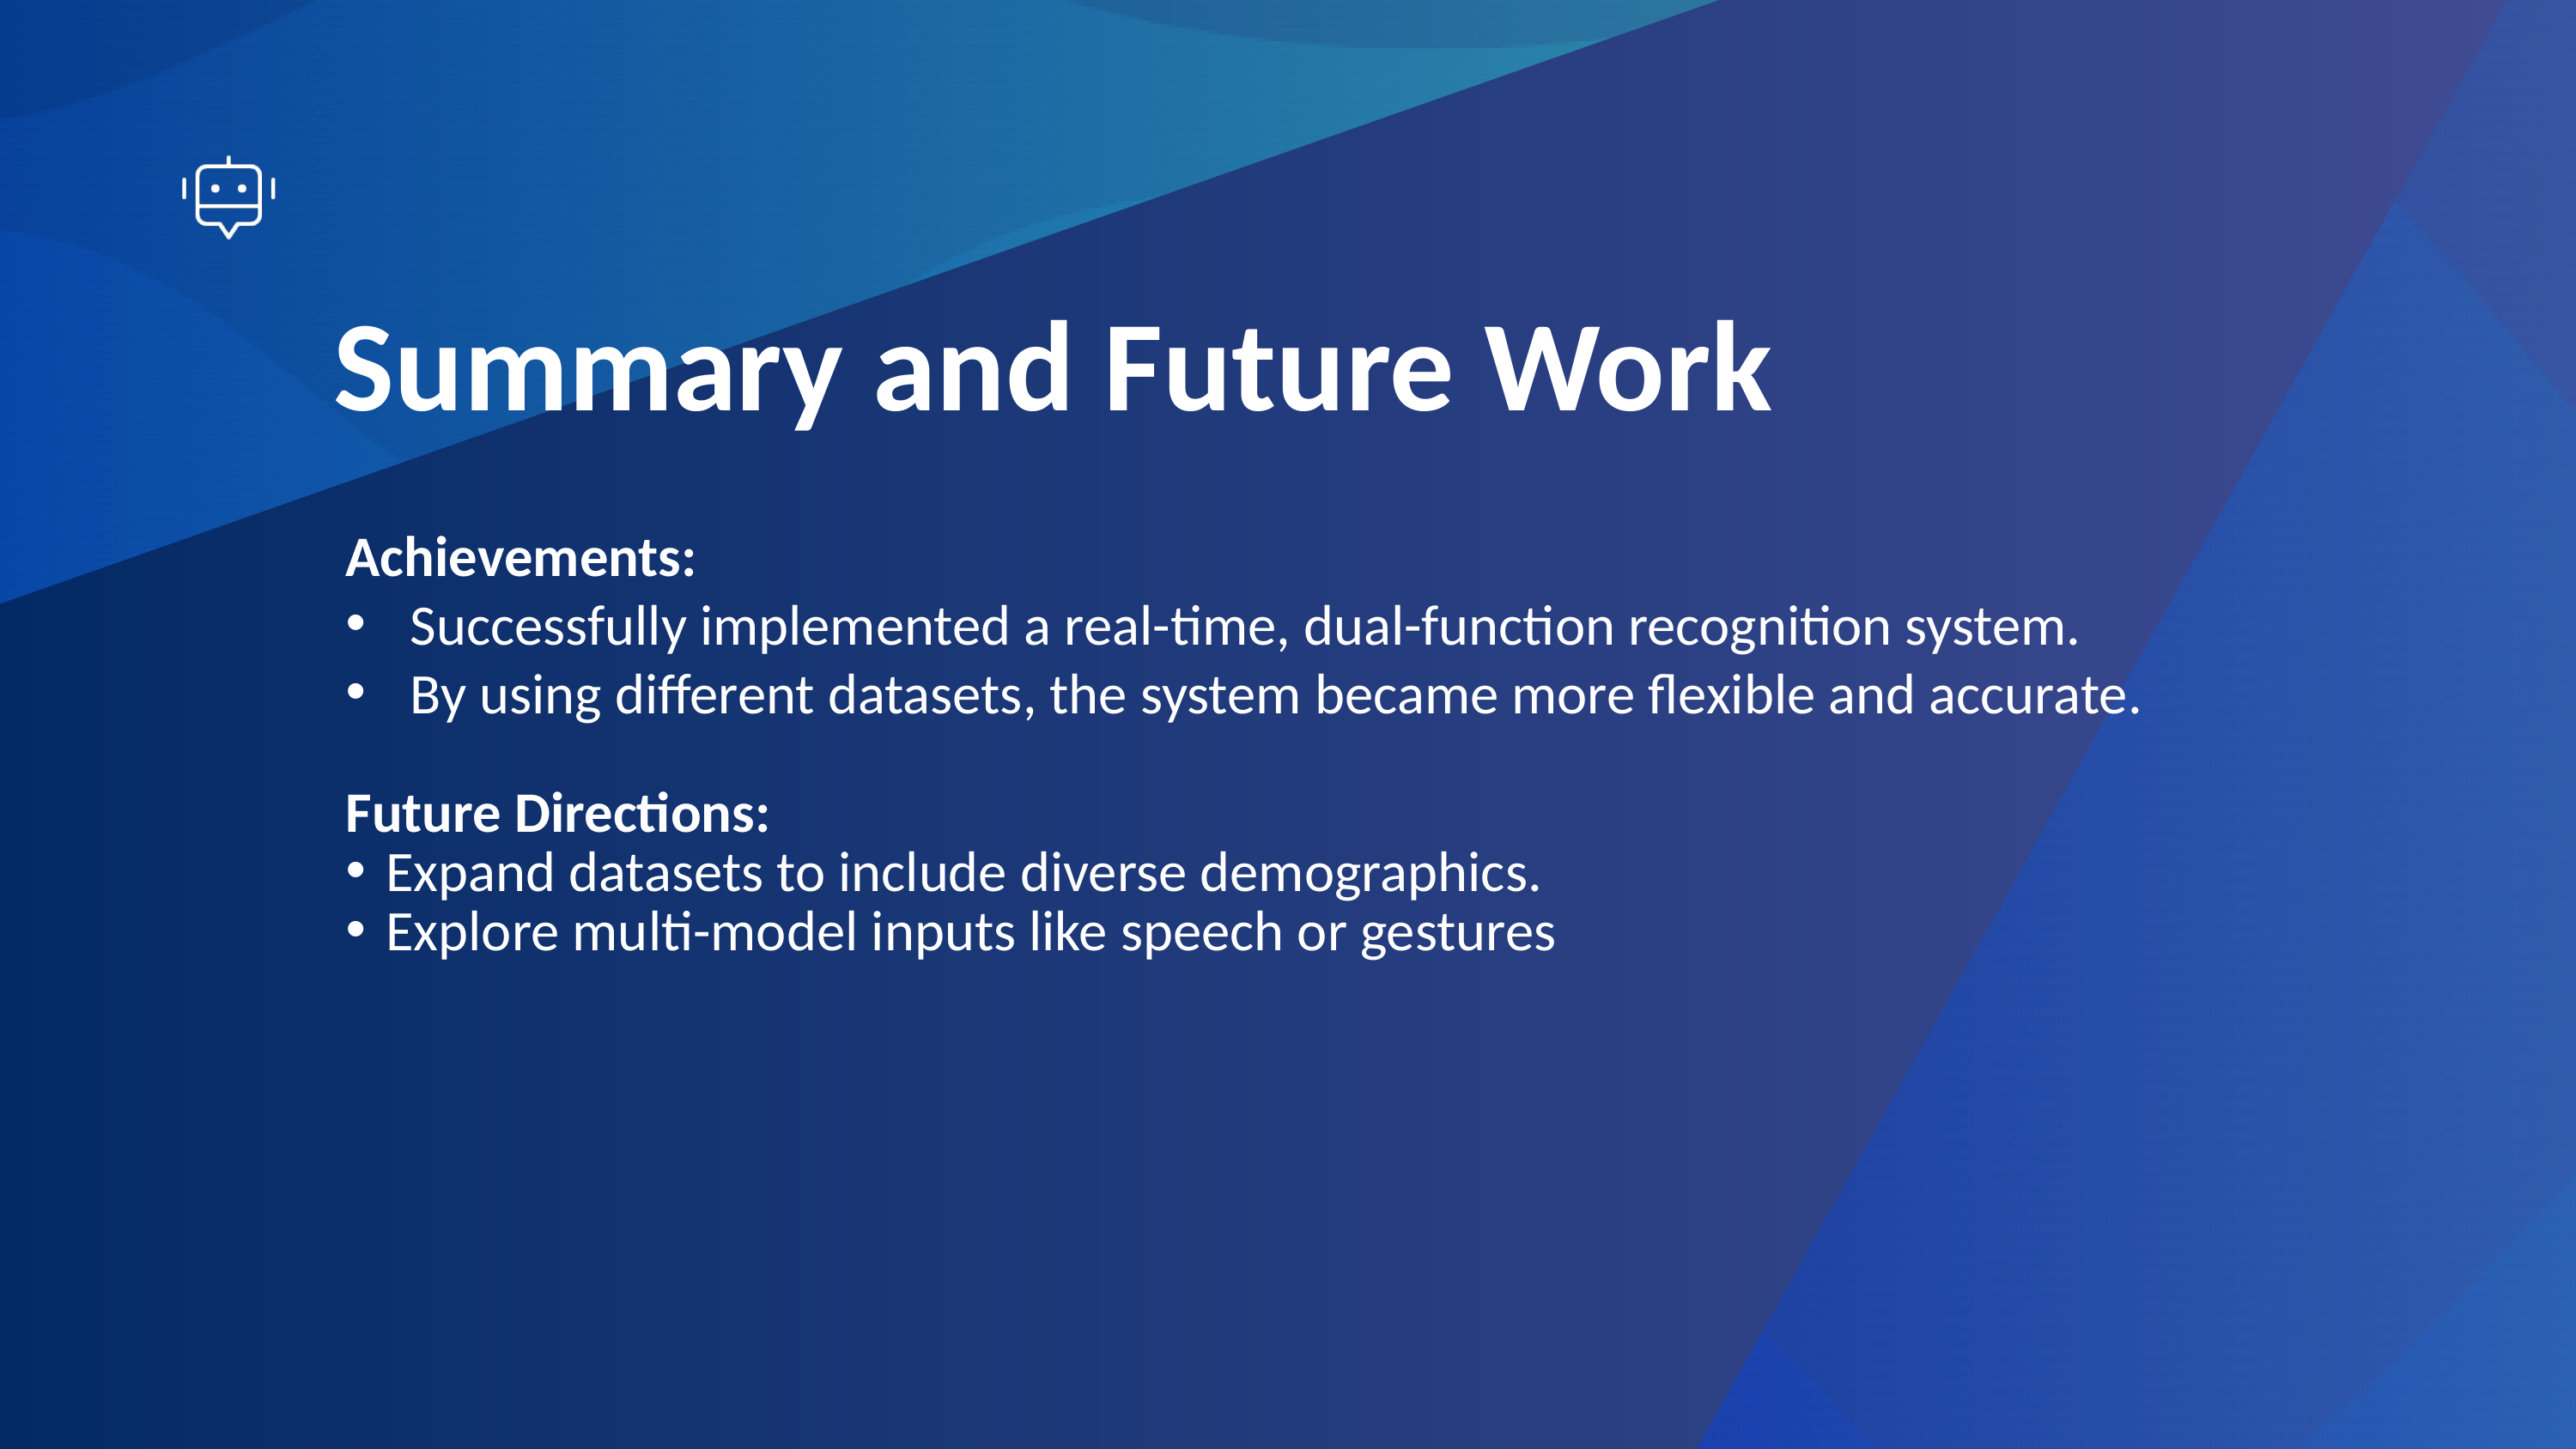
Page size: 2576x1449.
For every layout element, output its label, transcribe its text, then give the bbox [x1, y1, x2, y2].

text_box [0, 0, 1719, 604]
text_box Achievements: Successfully implemented a real-time, dual-function recognition system. By using different datasets, the system became more flexible and accurate. Future Directions: Expand datasets to include diverse demographics. Explore multi-model inputs like speech or gestures [332, 522, 2190, 1028]
text_box [182, 155, 276, 239]
text_box [1697, 0, 2576, 1449]
text_box Summary and Future Work [333, 290, 1848, 437]
